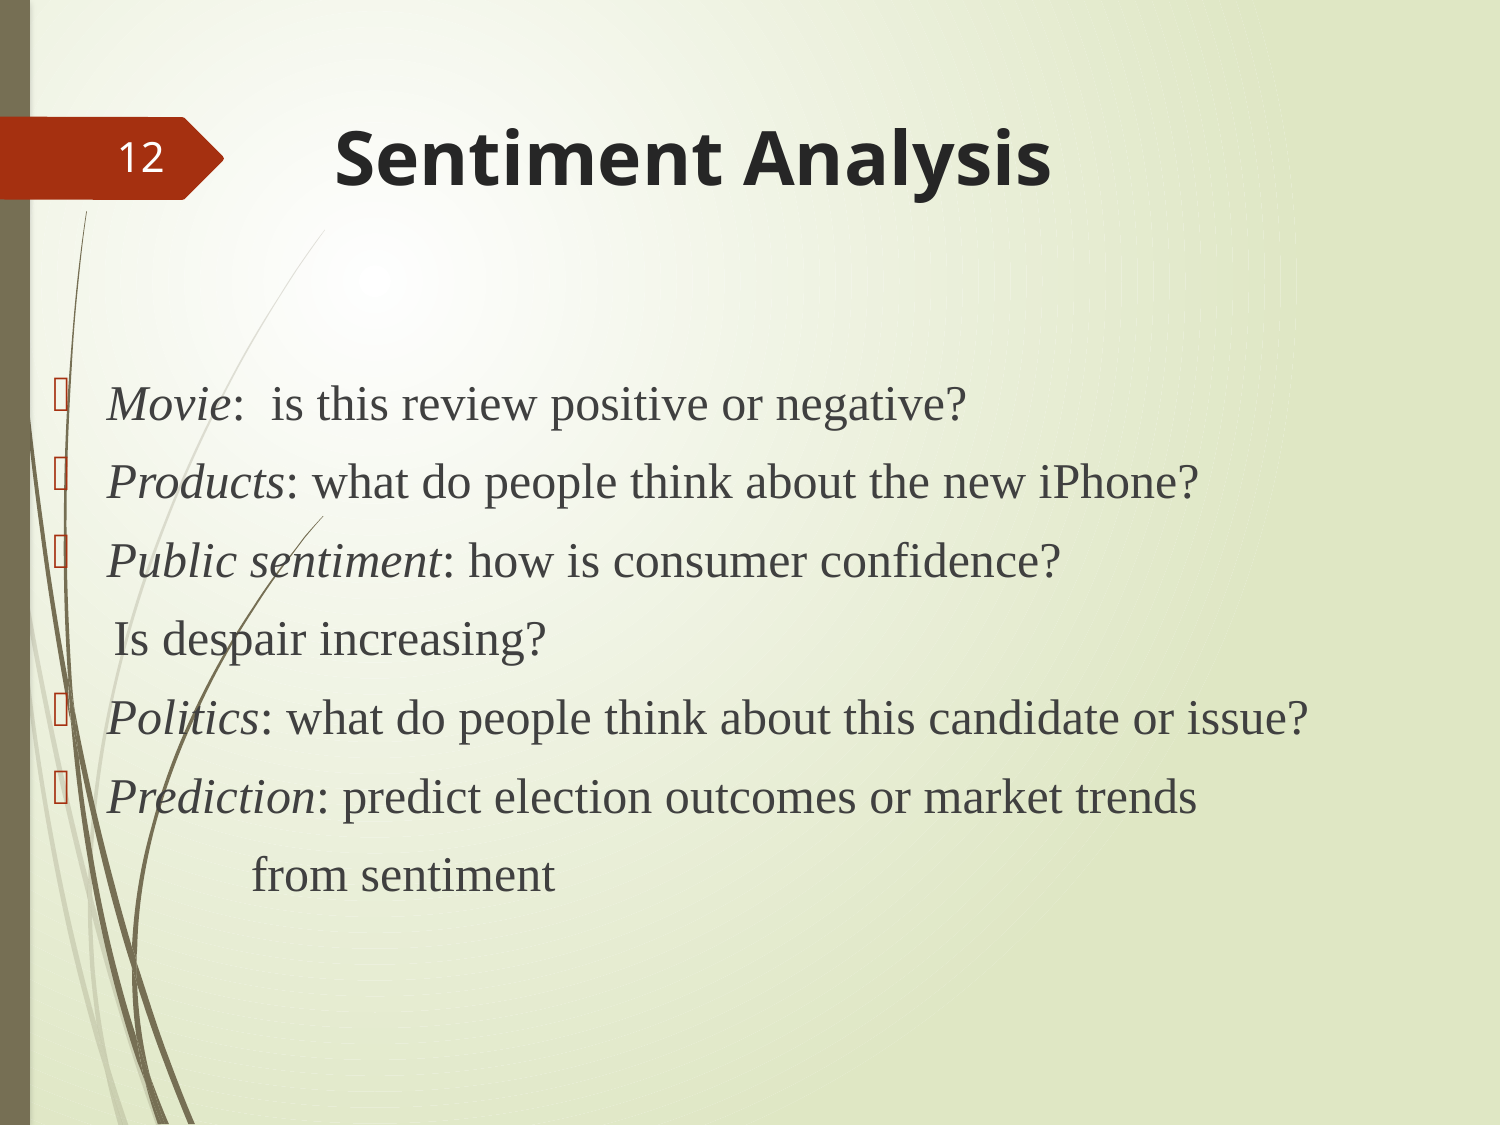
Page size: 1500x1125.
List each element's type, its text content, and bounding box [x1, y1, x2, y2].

slide_number 12 [83, 129, 180, 190]
title Sentiment Analysis [319, 102, 1400, 313]
list Movie: is this review positive or negative? Products: what do people think about the new iPhone? Public sentiment: how is consumer confidence? Is despair increasing? Politics: what do people think about this candidate or issue? Prediction: predict election outcomes or market trends from sentiment [37, 362, 1500, 910]
